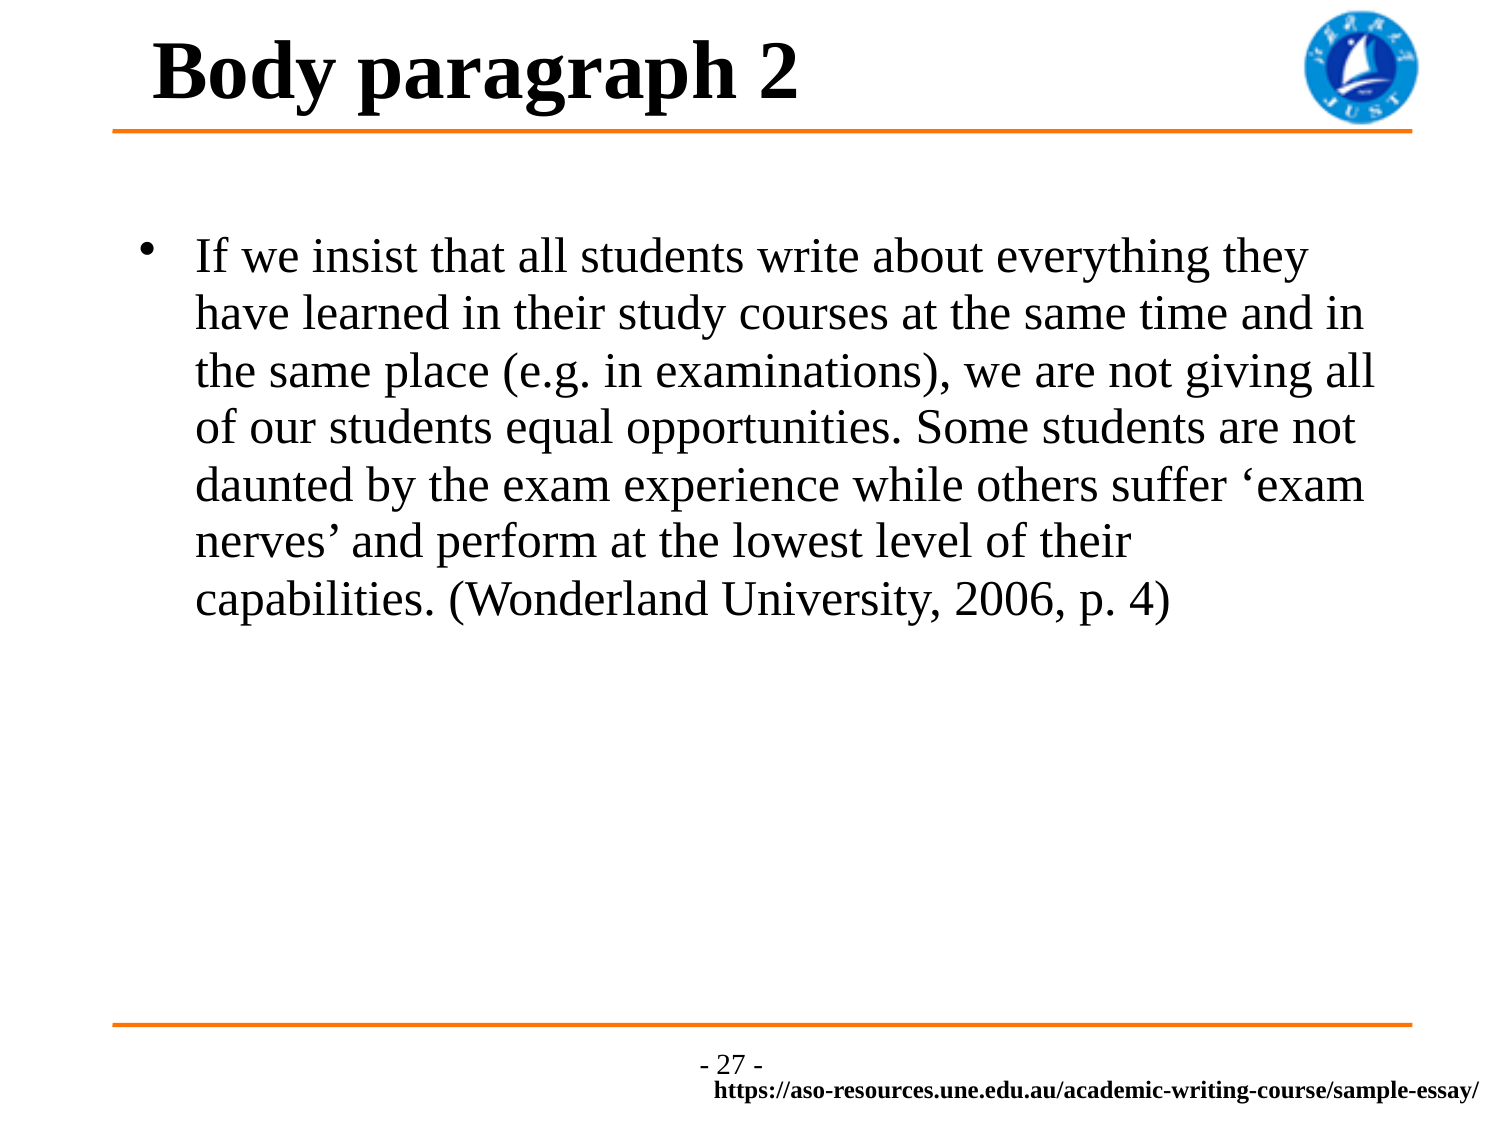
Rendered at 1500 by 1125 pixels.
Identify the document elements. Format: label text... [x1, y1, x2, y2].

text_box Body paragraph 2 [64, 7, 888, 123]
text_box https://aso-resources.une.edu.au/academic-writing-course/sample-essay/ [679, 1066, 1500, 1111]
list If we insist that all students write about everything they have learned in their study courses at the same time and in the same place (e.g. in examinations), we are not giving all of our students equal opportunities. Some students are not daunted by the exam experience while others suffer ‘exam nerves’ and perform at the lowest level of their capabilities. (Wonderland University, 2006, p. 4) [123, 219, 1399, 965]
slide_number - 27 - [574, 1037, 888, 1113]
picture [1293, 2, 1429, 137]
